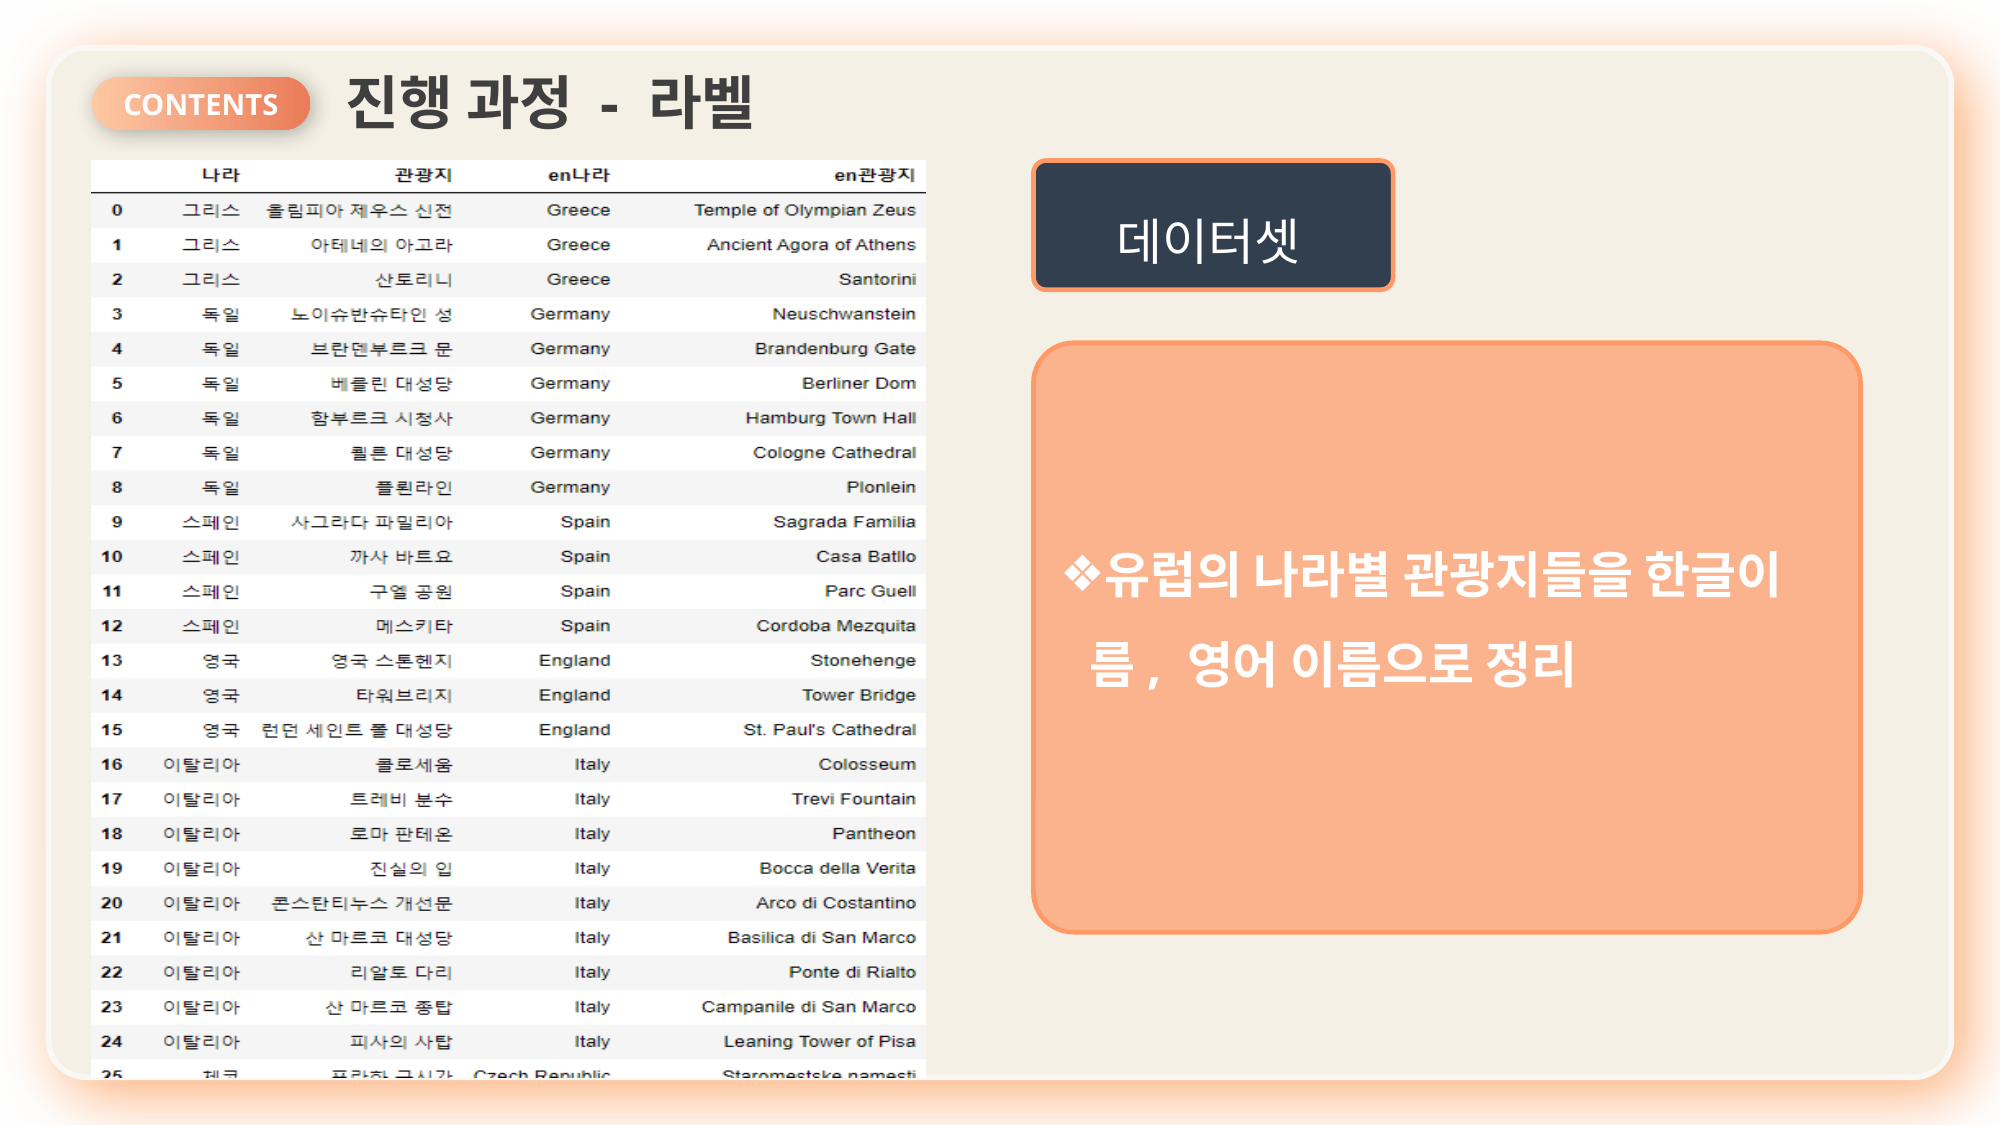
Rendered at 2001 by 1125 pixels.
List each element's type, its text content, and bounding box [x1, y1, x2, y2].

picture [91, 160, 926, 1078]
text_box 진행 과정 - 라벨 [330, 58, 1399, 144]
text_box [48, 47, 1952, 1078]
text_box CONTENTS [91, 77, 310, 130]
text_box 데이터셋 [1033, 160, 1394, 290]
text_box 유럽의 나라별 관광지들을 한글이름, 영어 이름으로 정리 [1033, 342, 1861, 933]
